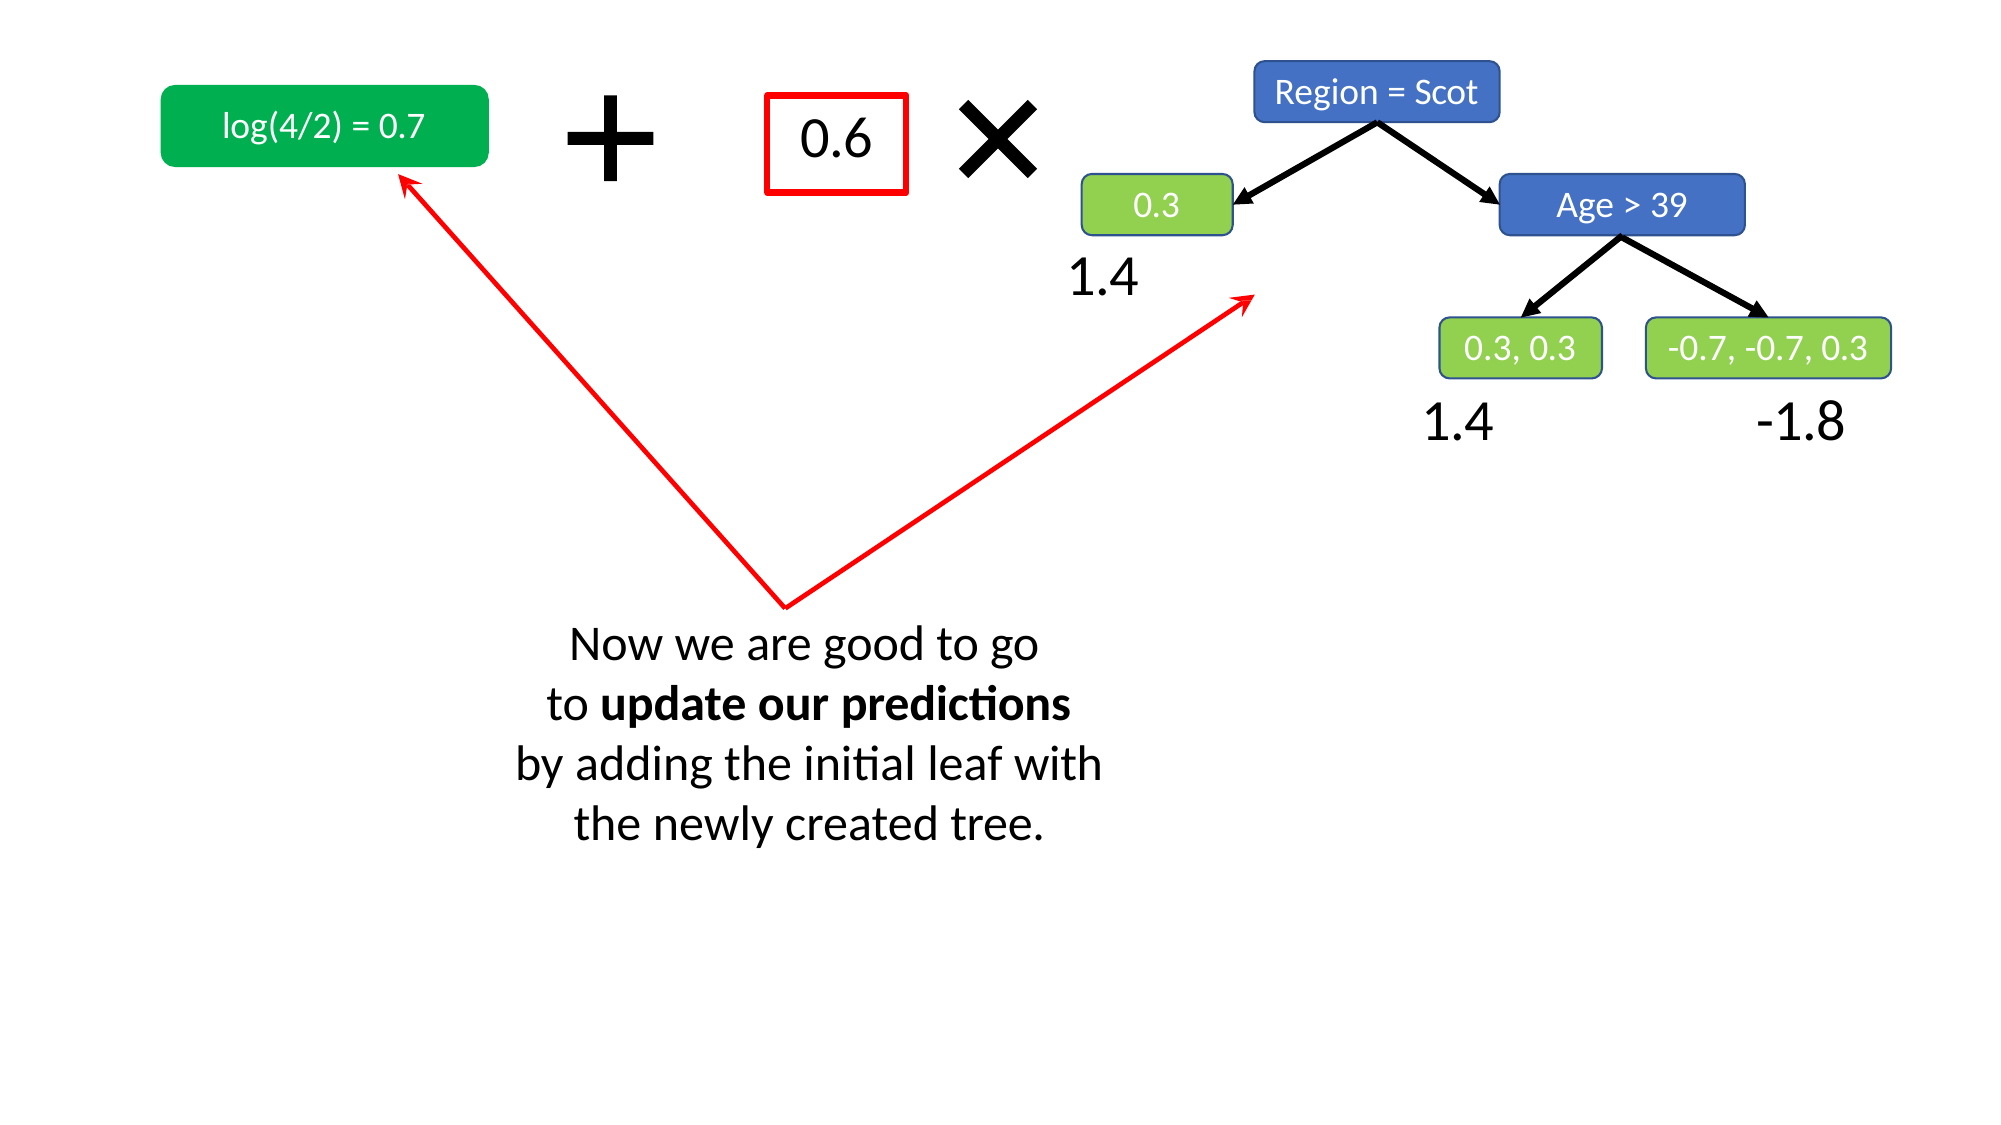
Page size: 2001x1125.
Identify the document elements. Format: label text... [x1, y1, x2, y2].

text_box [1253, 59, 1502, 124]
text_box [1285, 131, 1369, 171]
text_box 0.3, 0.3 1.4 [1419, 311, 1580, 453]
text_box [397, 91, 910, 611]
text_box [1438, 316, 1893, 380]
text_box [1627, 244, 1767, 314]
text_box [1080, 172, 1747, 237]
text_box -1.8 [1753, 387, 1850, 453]
text_box [913, 294, 1255, 526]
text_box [160, 84, 489, 168]
text_box [1384, 131, 1456, 171]
text_box [1523, 244, 1617, 311]
text_box Now we are good to go to update our predictions by adding the initial leaf with the newly created tree. [513, 608, 1107, 851]
text_box [958, 99, 1038, 179]
text_box 0.3 1.4 [1064, 169, 1183, 307]
